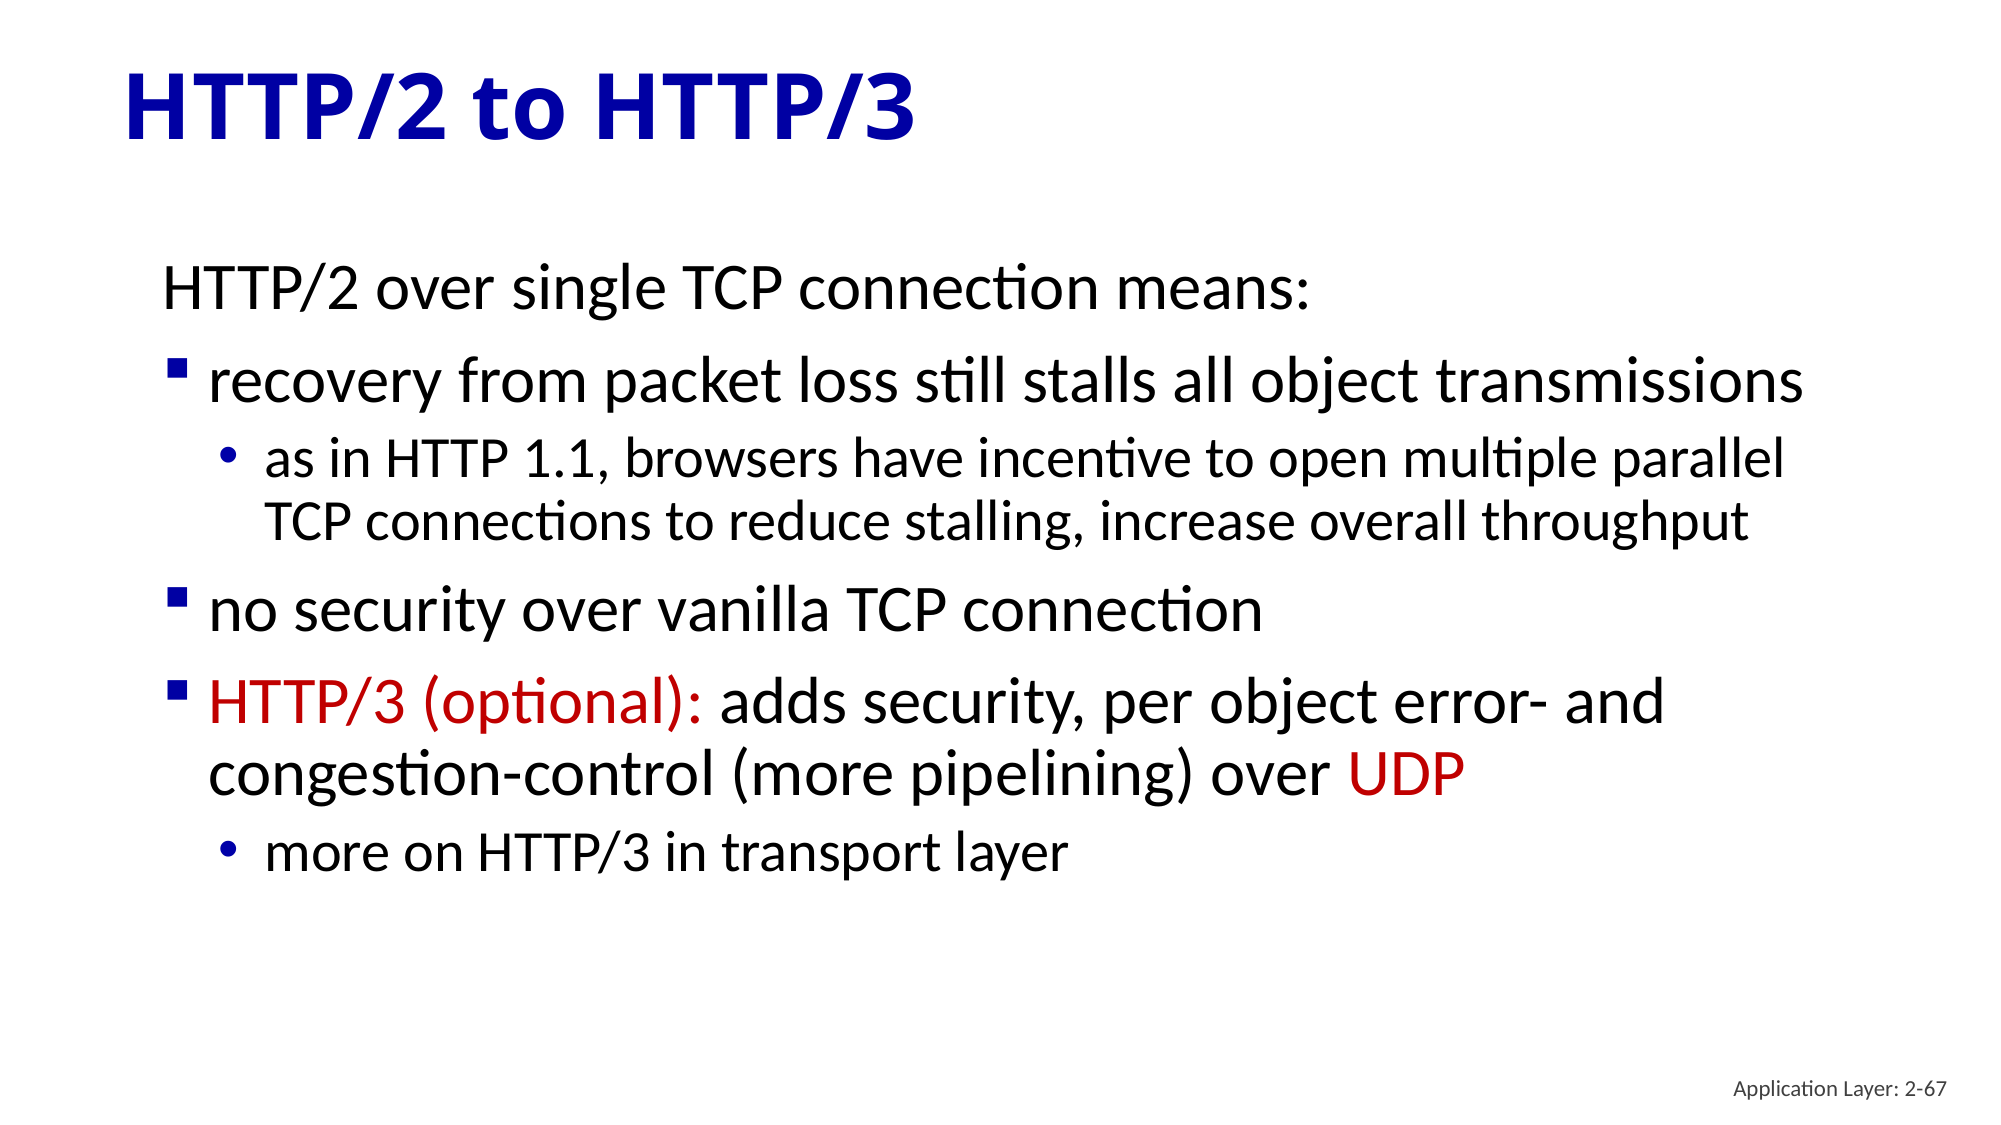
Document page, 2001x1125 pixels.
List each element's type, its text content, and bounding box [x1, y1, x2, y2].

text_box HTTP/2 over single TCP connection means: recovery from packet loss still stalls all object transmissions as in HTTP 1.1, browsers have incentive to open multiple parallel TCP connections to reduce stalling, increase overall throughput no security over vanilla TCP connection HTTP/3 (optional): adds security, per object error- and congestion-control (more pipelining) over UDP more on HTTP/3 in transport layer [136, 244, 1853, 981]
title HTTP/2 to HTTP/3 [106, 36, 1832, 184]
slide_number Application Layer: 2-67 [1512, 1056, 1963, 1117]
